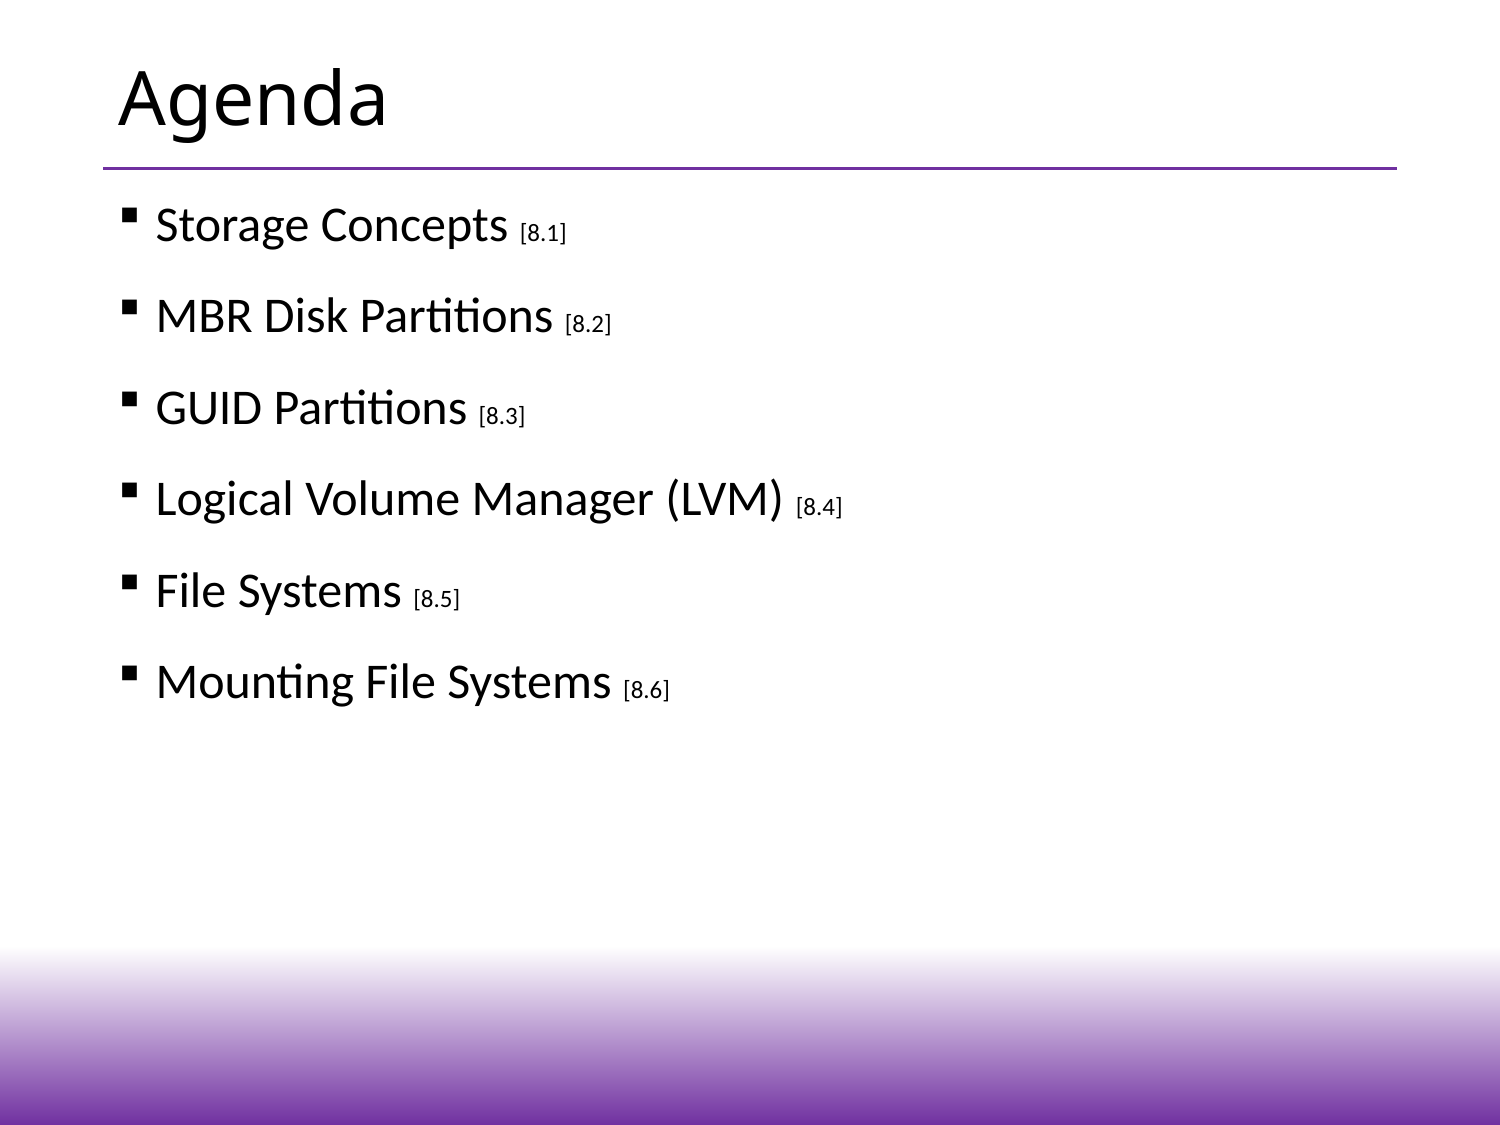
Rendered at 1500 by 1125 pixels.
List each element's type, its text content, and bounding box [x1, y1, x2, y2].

list Storage Concepts [8.1] MBR Disk Partitions [8.2] GUID Partitions [8.3] Logical Volume Manager (LVM) [8.4] File Systems [8.5] Mounting File Systems [8.6] [103, 190, 1098, 1058]
title Agenda [103, 33, 1397, 169]
